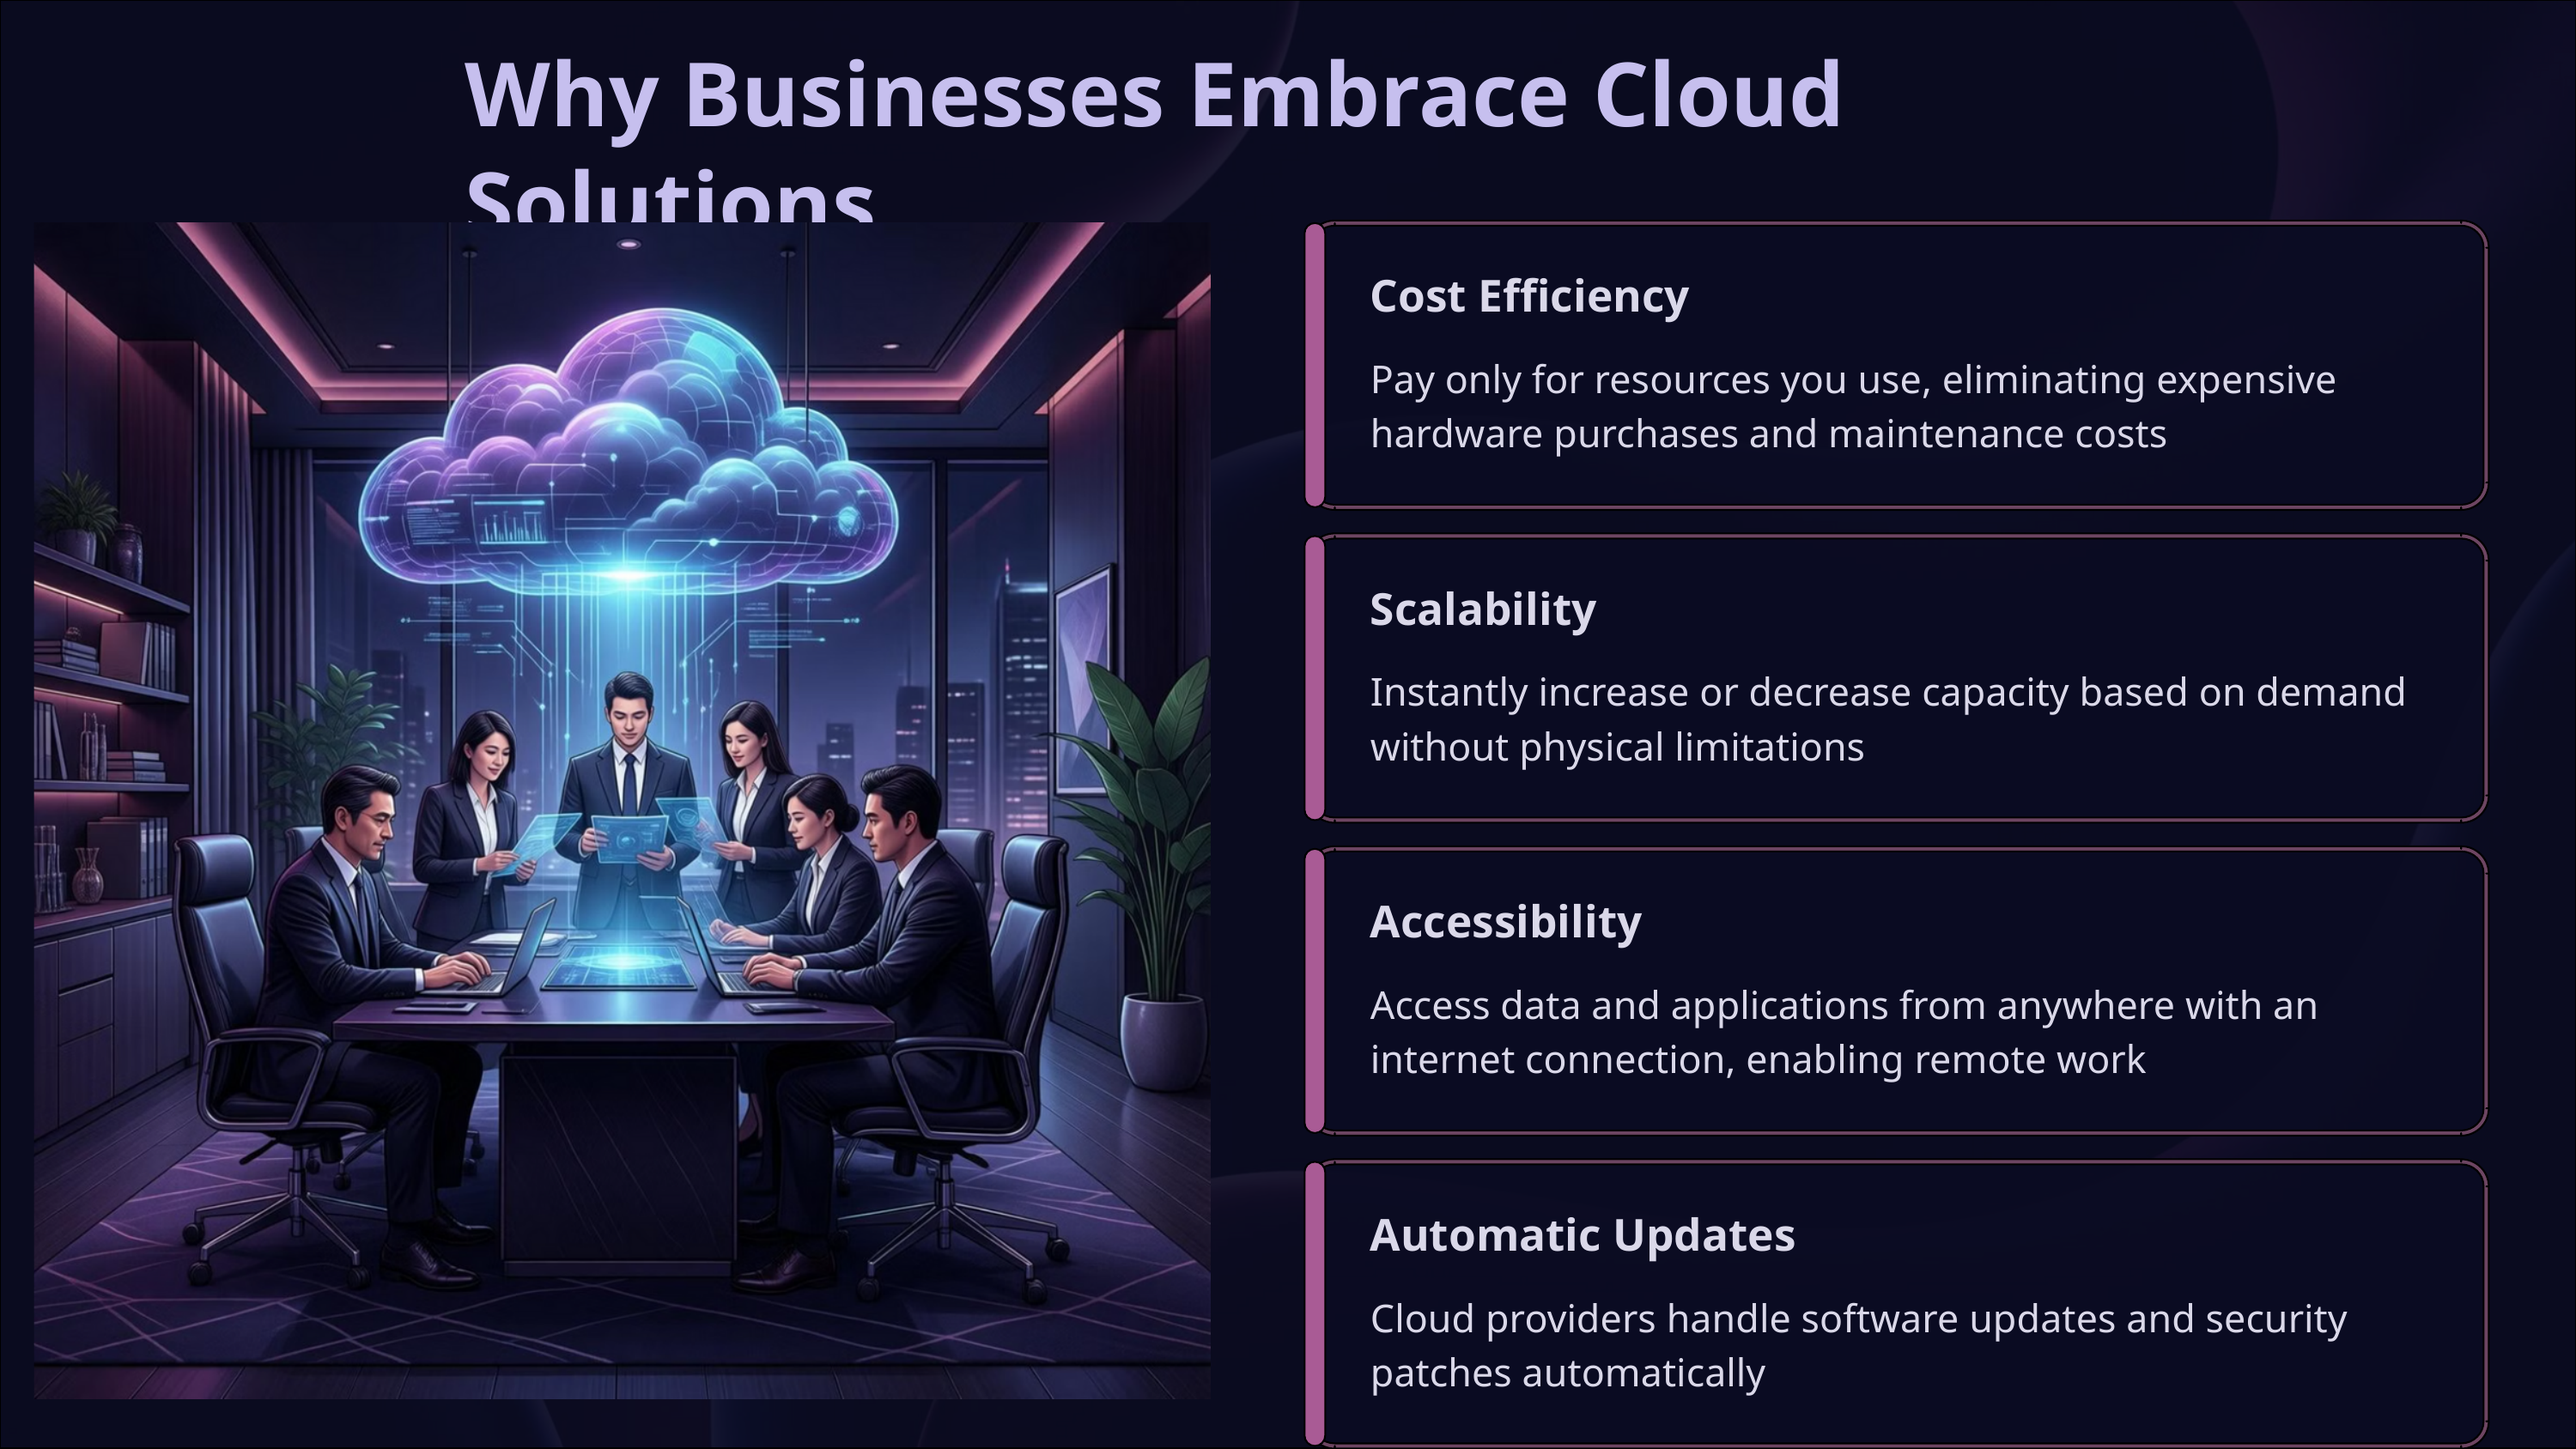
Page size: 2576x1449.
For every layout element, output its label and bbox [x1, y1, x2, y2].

text_box [33, 222, 1212, 1400]
text_box [1307, 220, 2489, 511]
text_box [1304, 1161, 1326, 1446]
text_box [1307, 533, 2489, 823]
text_box [1304, 848, 1326, 1134]
text_box [1304, 536, 1326, 821]
text_box [1307, 846, 2489, 1137]
text_box [1304, 222, 1326, 508]
text_box [0, 0, 2576, 1449]
text_box [1307, 1159, 2489, 1449]
